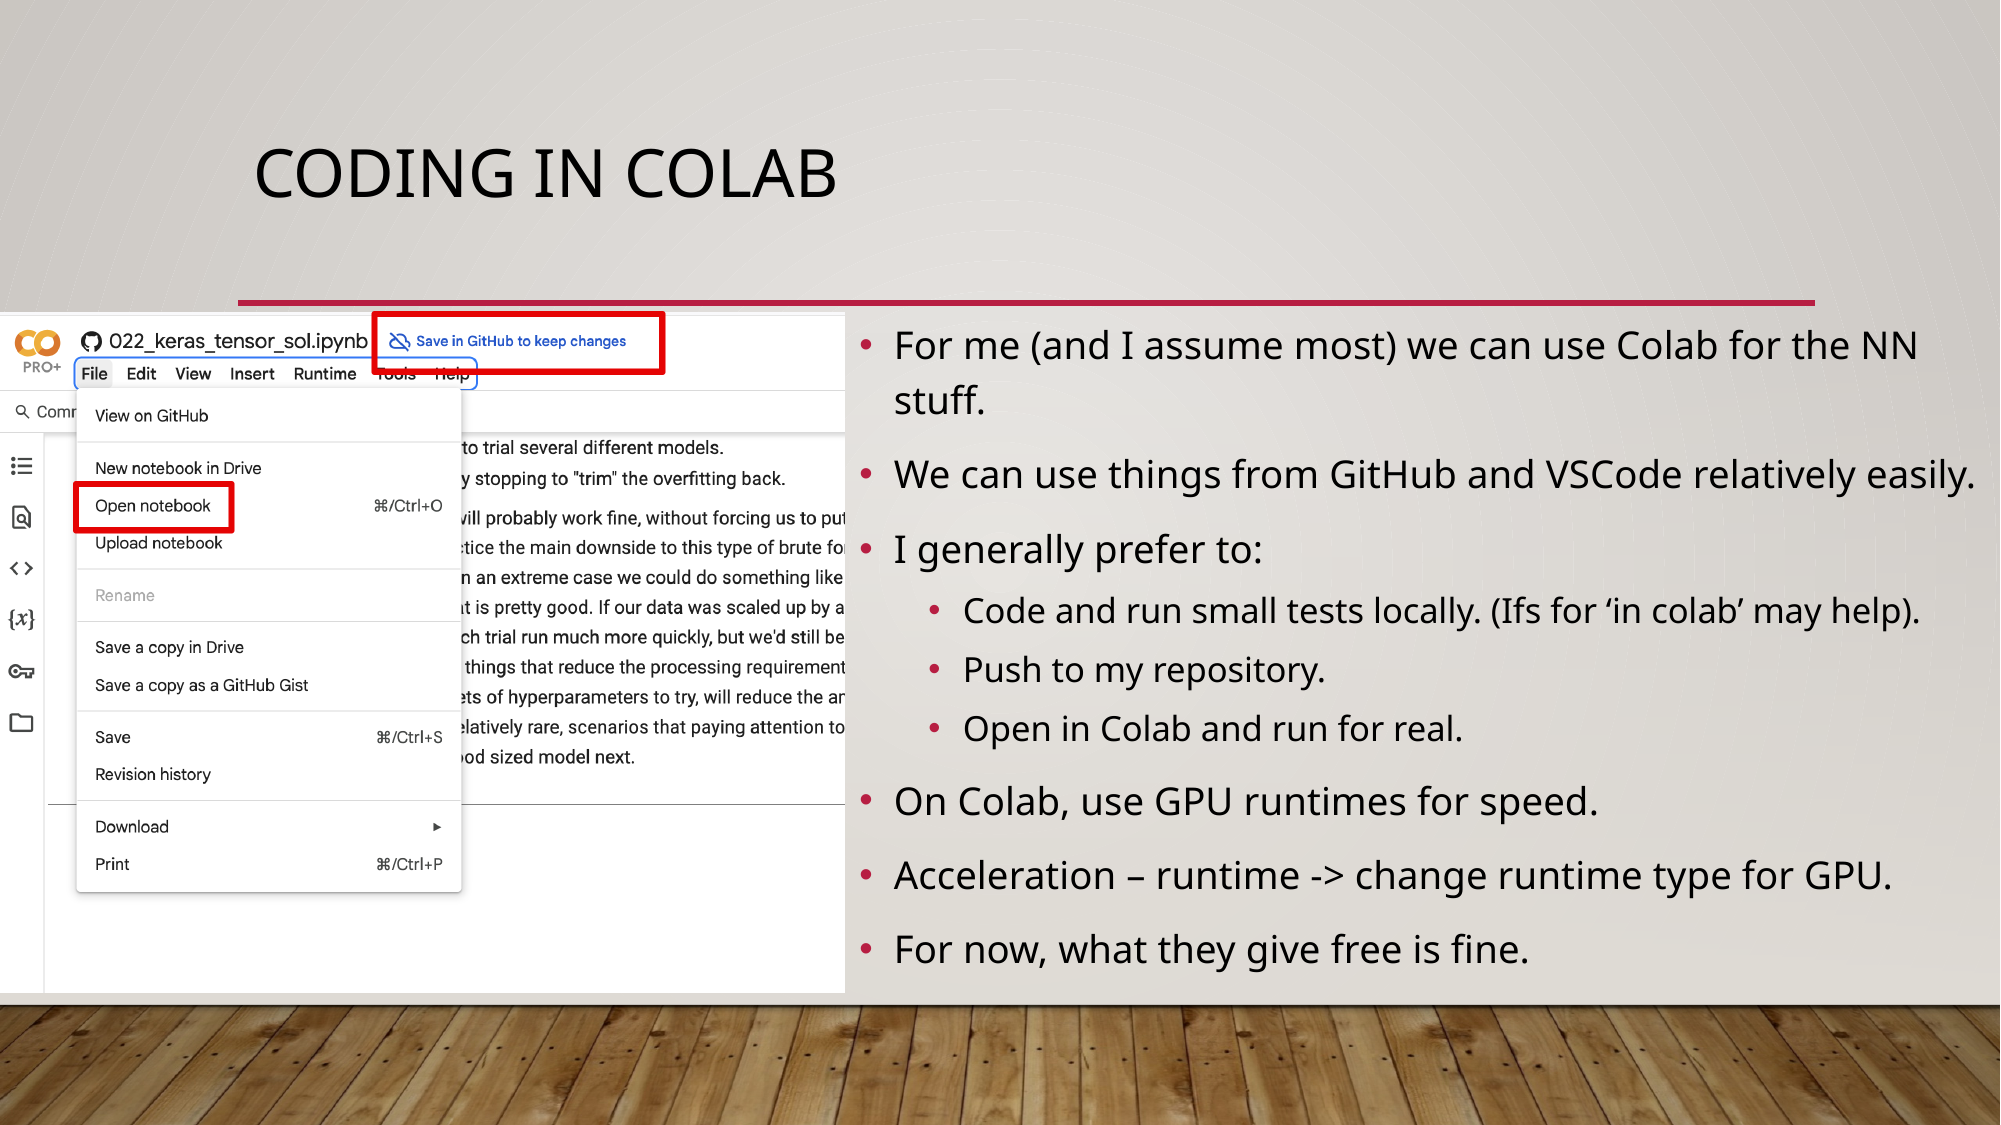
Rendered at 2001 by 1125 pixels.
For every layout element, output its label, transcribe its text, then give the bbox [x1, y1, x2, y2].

picture [0, 308, 845, 994]
list For me (and I assume most) we can use Colab for the NN stuff. We can use things from GitHub and VSCode relatively easily. I generally prefer to: Code and run small tests locally. (Ifs for ‘in colab’ may help). Push to my repository. Open in Colab and run for real. On Colab, use GPU runtimes for speed. Acceleration – runtime -> change runtime type for GPU. For now, what they give free is fine. [844, 304, 2000, 993]
picture [0, 1005, 2000, 1125]
title Coding in Colab [238, 131, 1814, 305]
